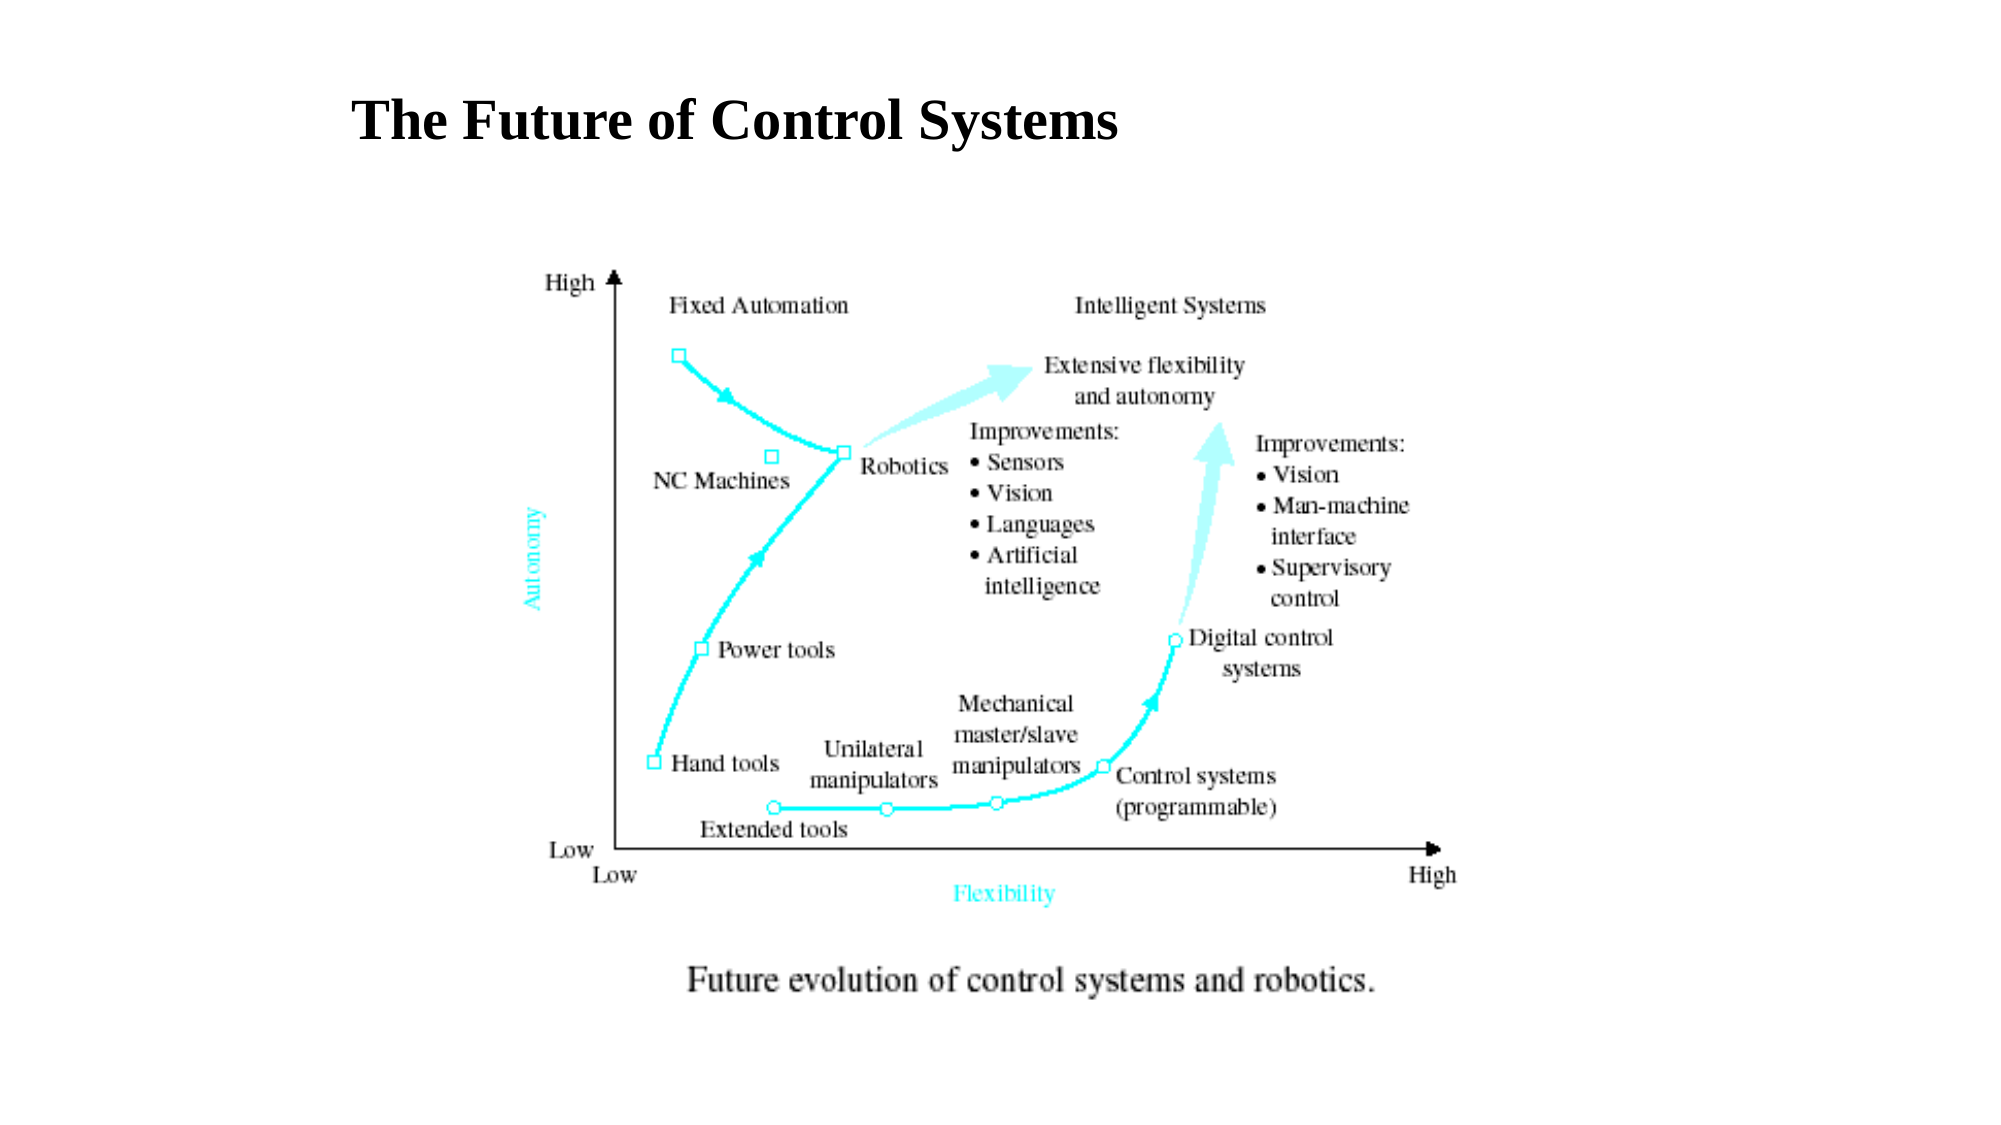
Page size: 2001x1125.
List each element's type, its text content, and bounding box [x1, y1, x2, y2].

picture [461, 188, 1538, 1039]
text_box The Future of Control Systems [336, 73, 1135, 159]
